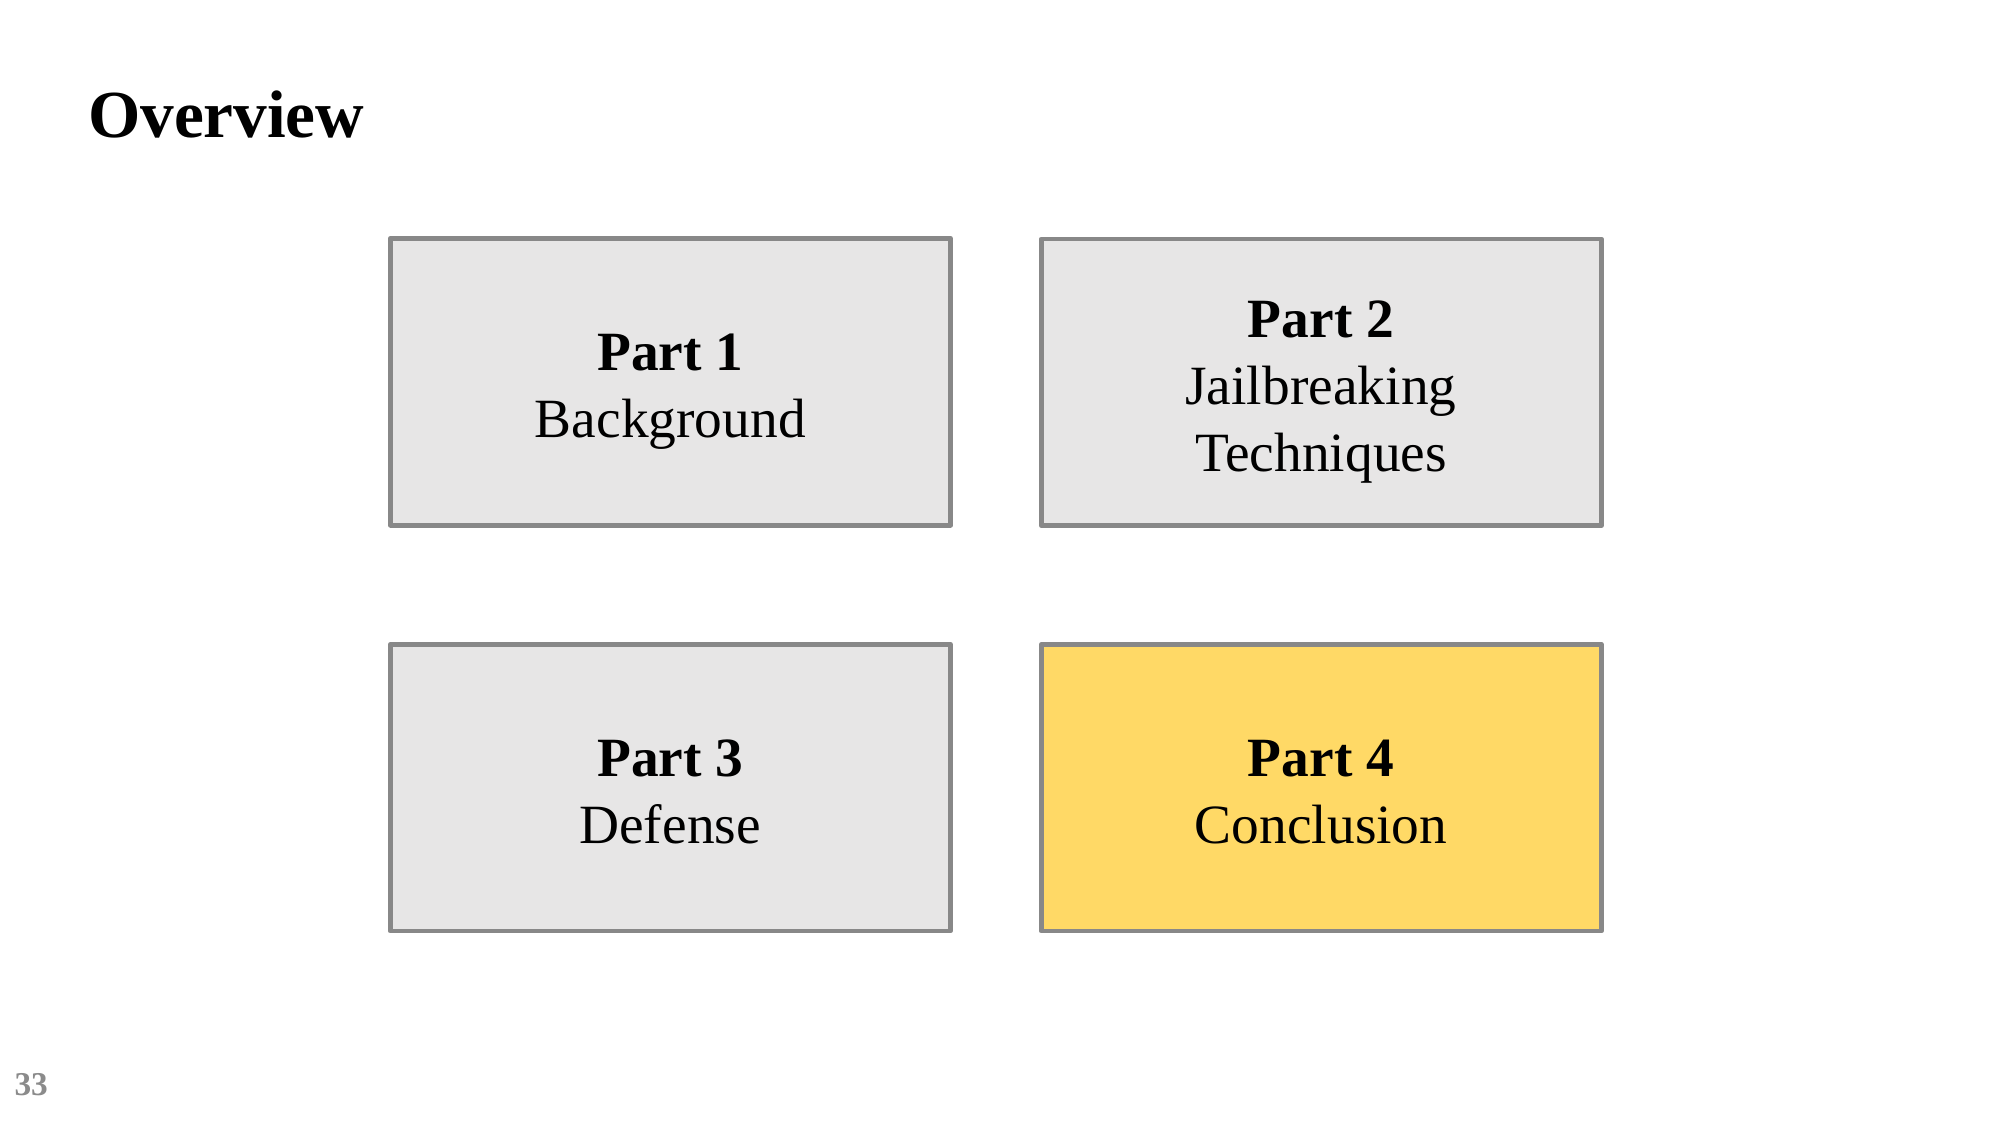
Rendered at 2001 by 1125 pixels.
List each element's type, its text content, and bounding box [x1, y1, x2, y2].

text_box Part 2 Jailbreaking Techniques [1041, 238, 1602, 526]
text_box Part 3 Defense [390, 644, 951, 932]
title Overview [68, 50, 1932, 176]
text_box Part 1 Background [390, 238, 951, 526]
text_box Part 4 Conclusion [1041, 644, 1602, 932]
slide_number 33 [0, 1038, 69, 1125]
